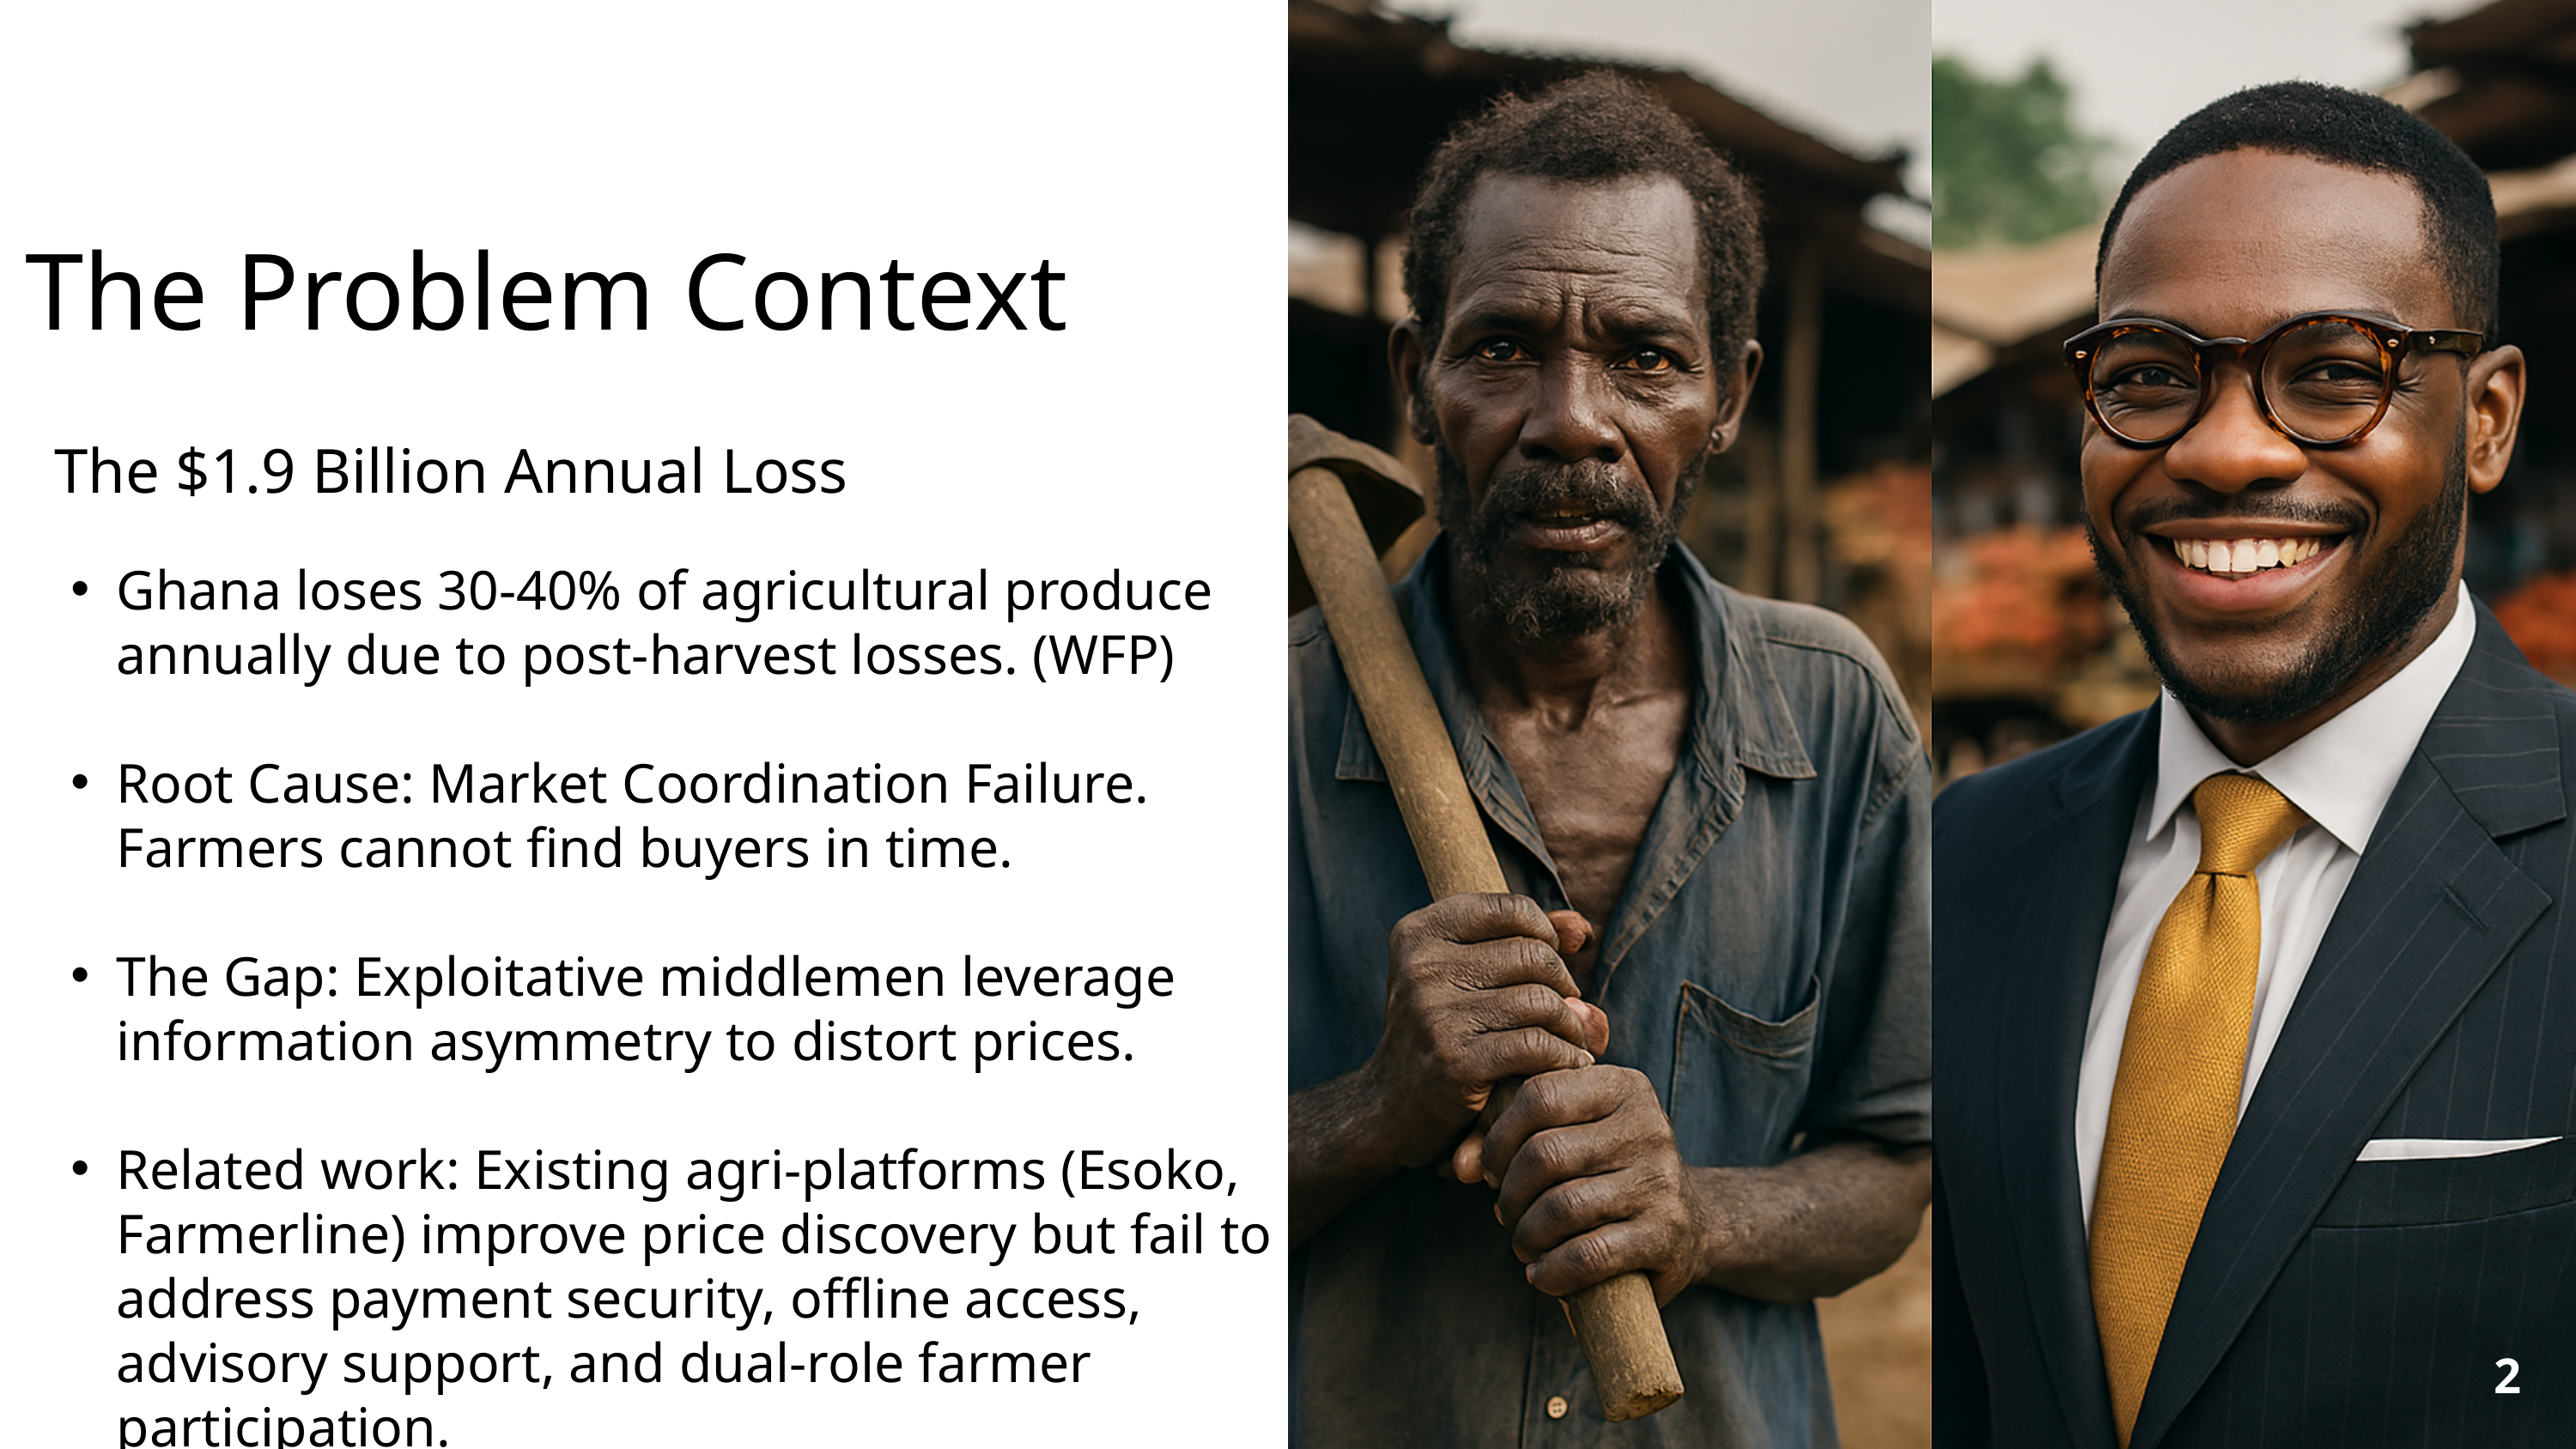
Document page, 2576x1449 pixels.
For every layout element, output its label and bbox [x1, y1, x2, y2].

text_box [1287, 0, 2576, 1449]
text_box [25, 228, 1287, 1449]
